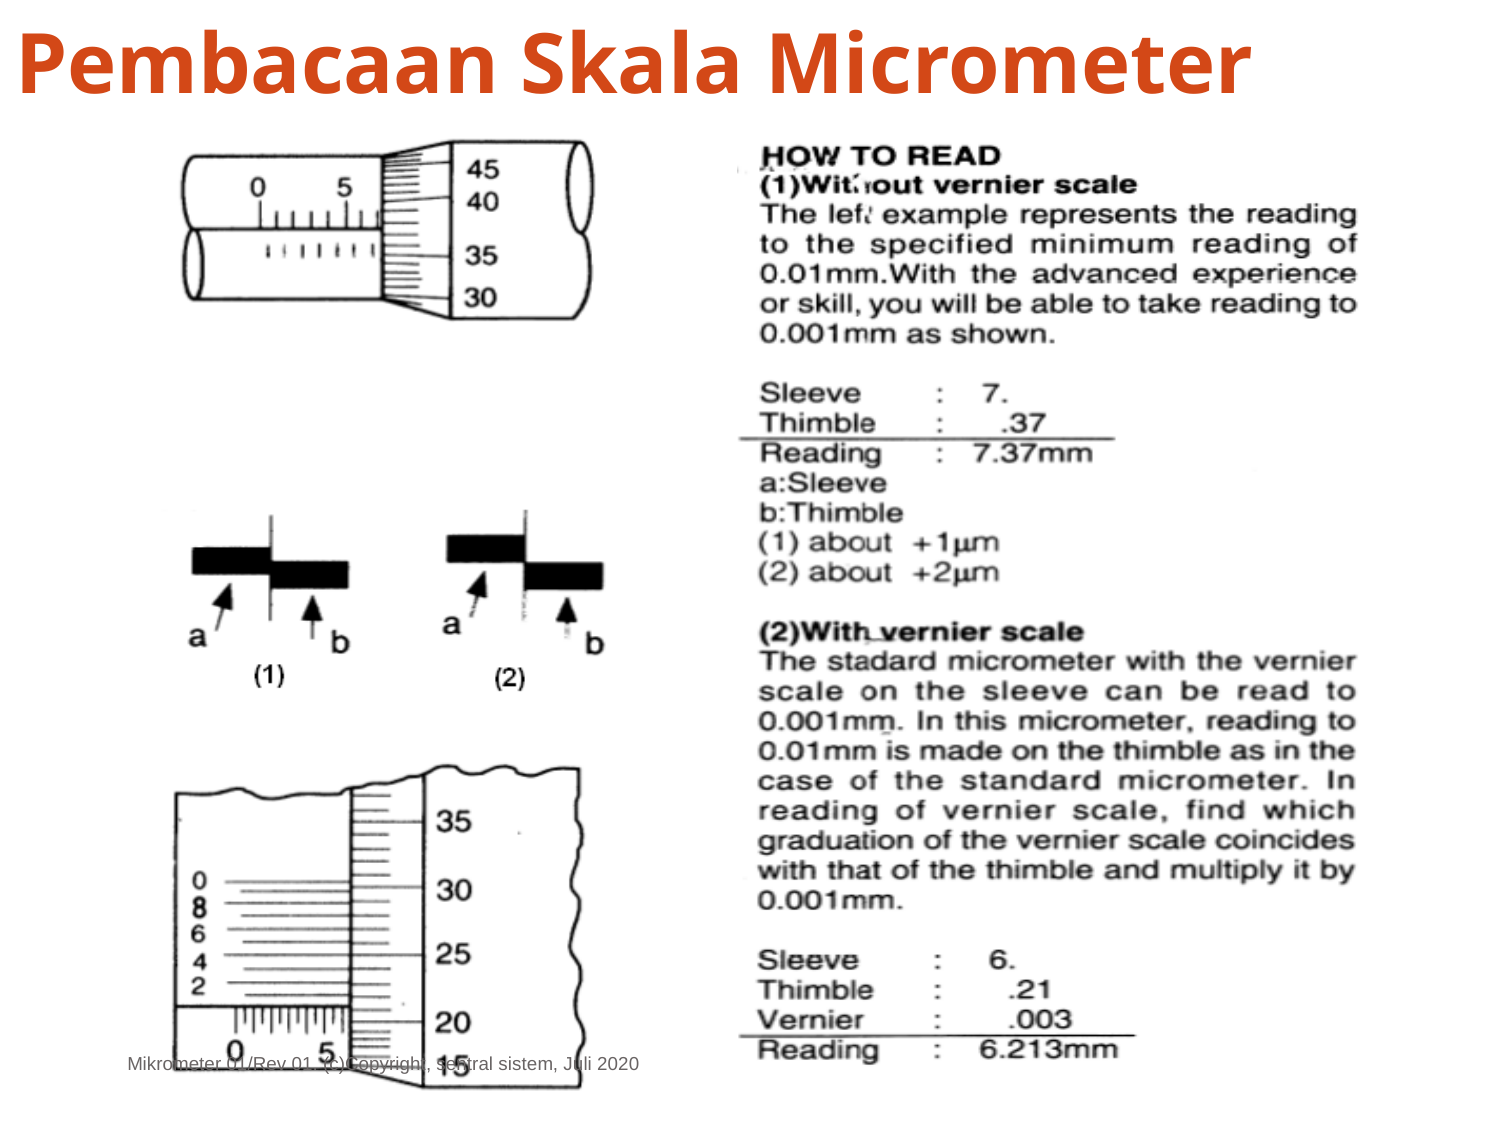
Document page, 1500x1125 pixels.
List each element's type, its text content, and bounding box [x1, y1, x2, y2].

picture [23, 137, 1376, 1094]
title Pembacaan Skala Micrometer [0, 2, 1275, 191]
